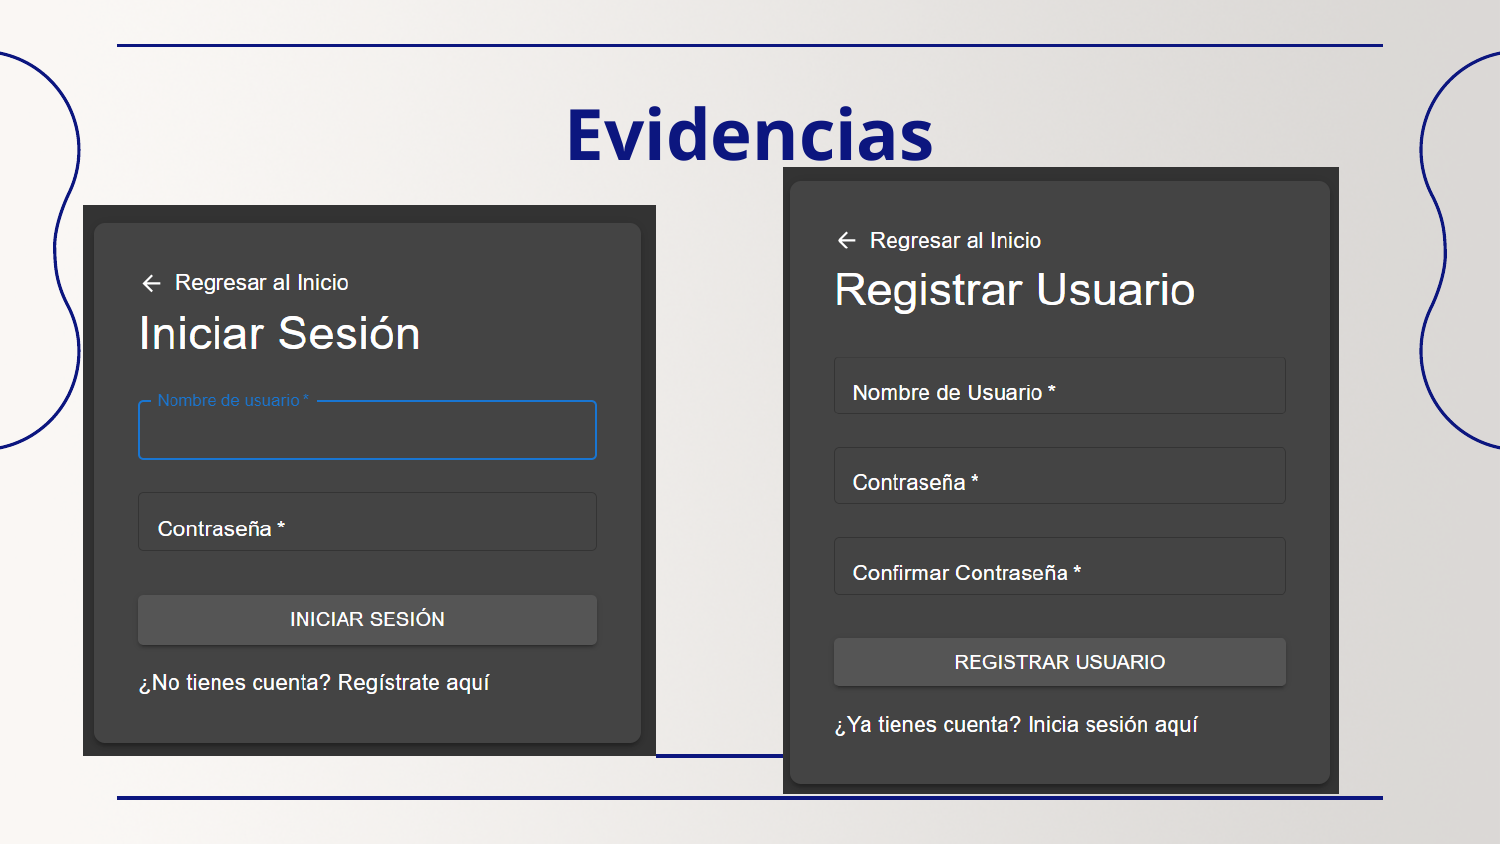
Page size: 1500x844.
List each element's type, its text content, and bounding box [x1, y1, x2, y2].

picture [782, 167, 1339, 794]
picture [82, 205, 656, 756]
title Evidencias [117, 74, 1383, 168]
